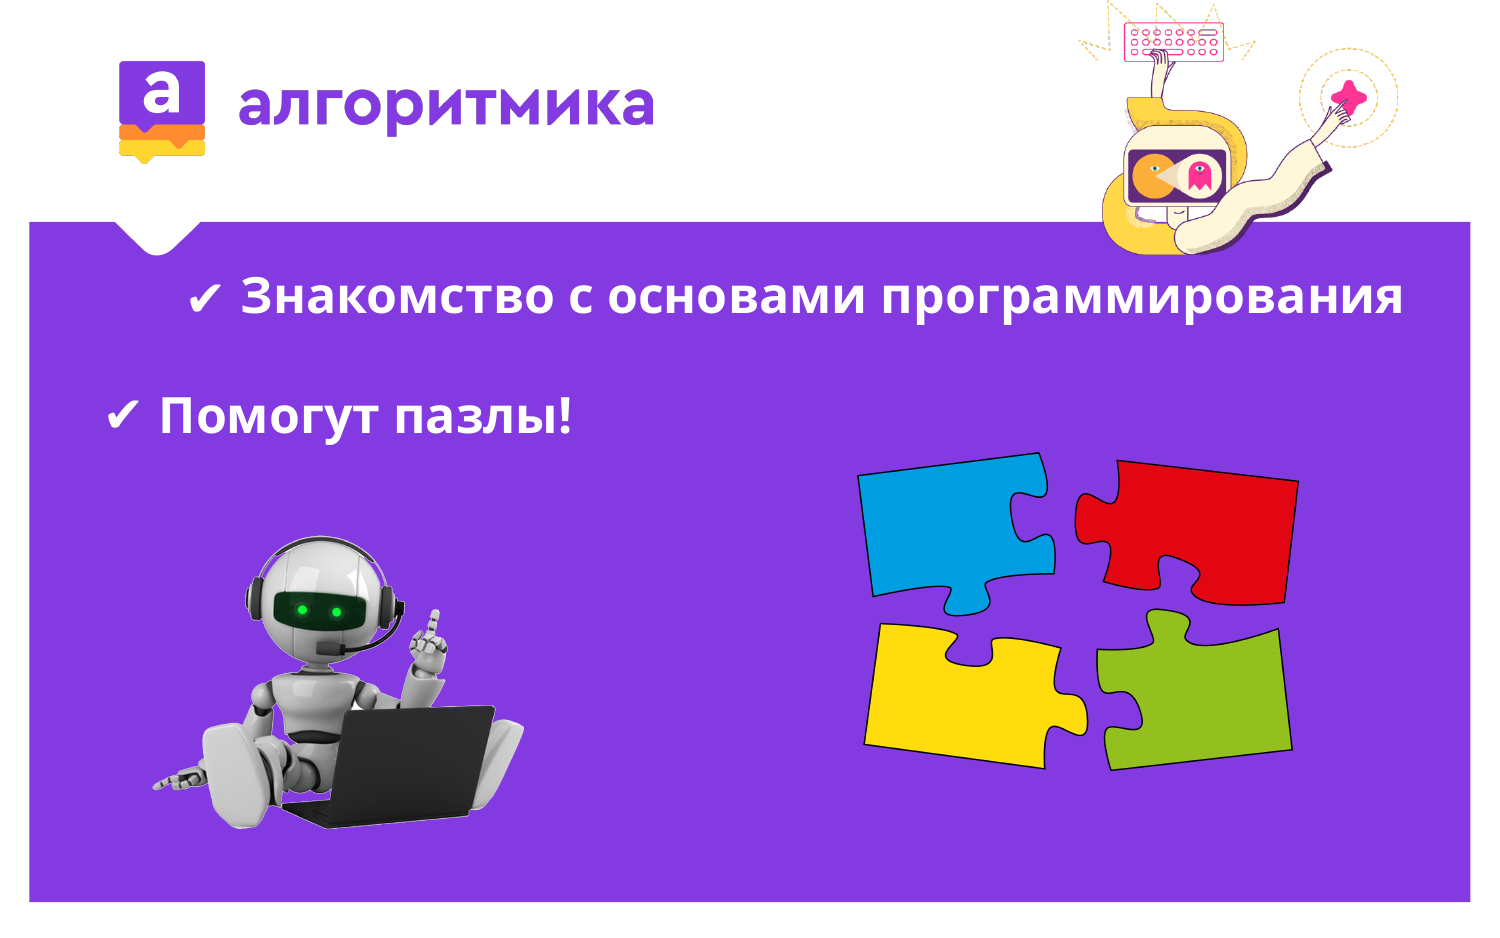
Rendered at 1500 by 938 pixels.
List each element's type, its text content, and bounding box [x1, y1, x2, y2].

title Помогут пазлы! [91, 347, 1361, 479]
picture [141, 519, 535, 839]
picture [119, 61, 653, 164]
picture [856, 452, 1300, 772]
picture [1077, 0, 1398, 256]
title Знакомство с основами программирования [173, 228, 1495, 359]
